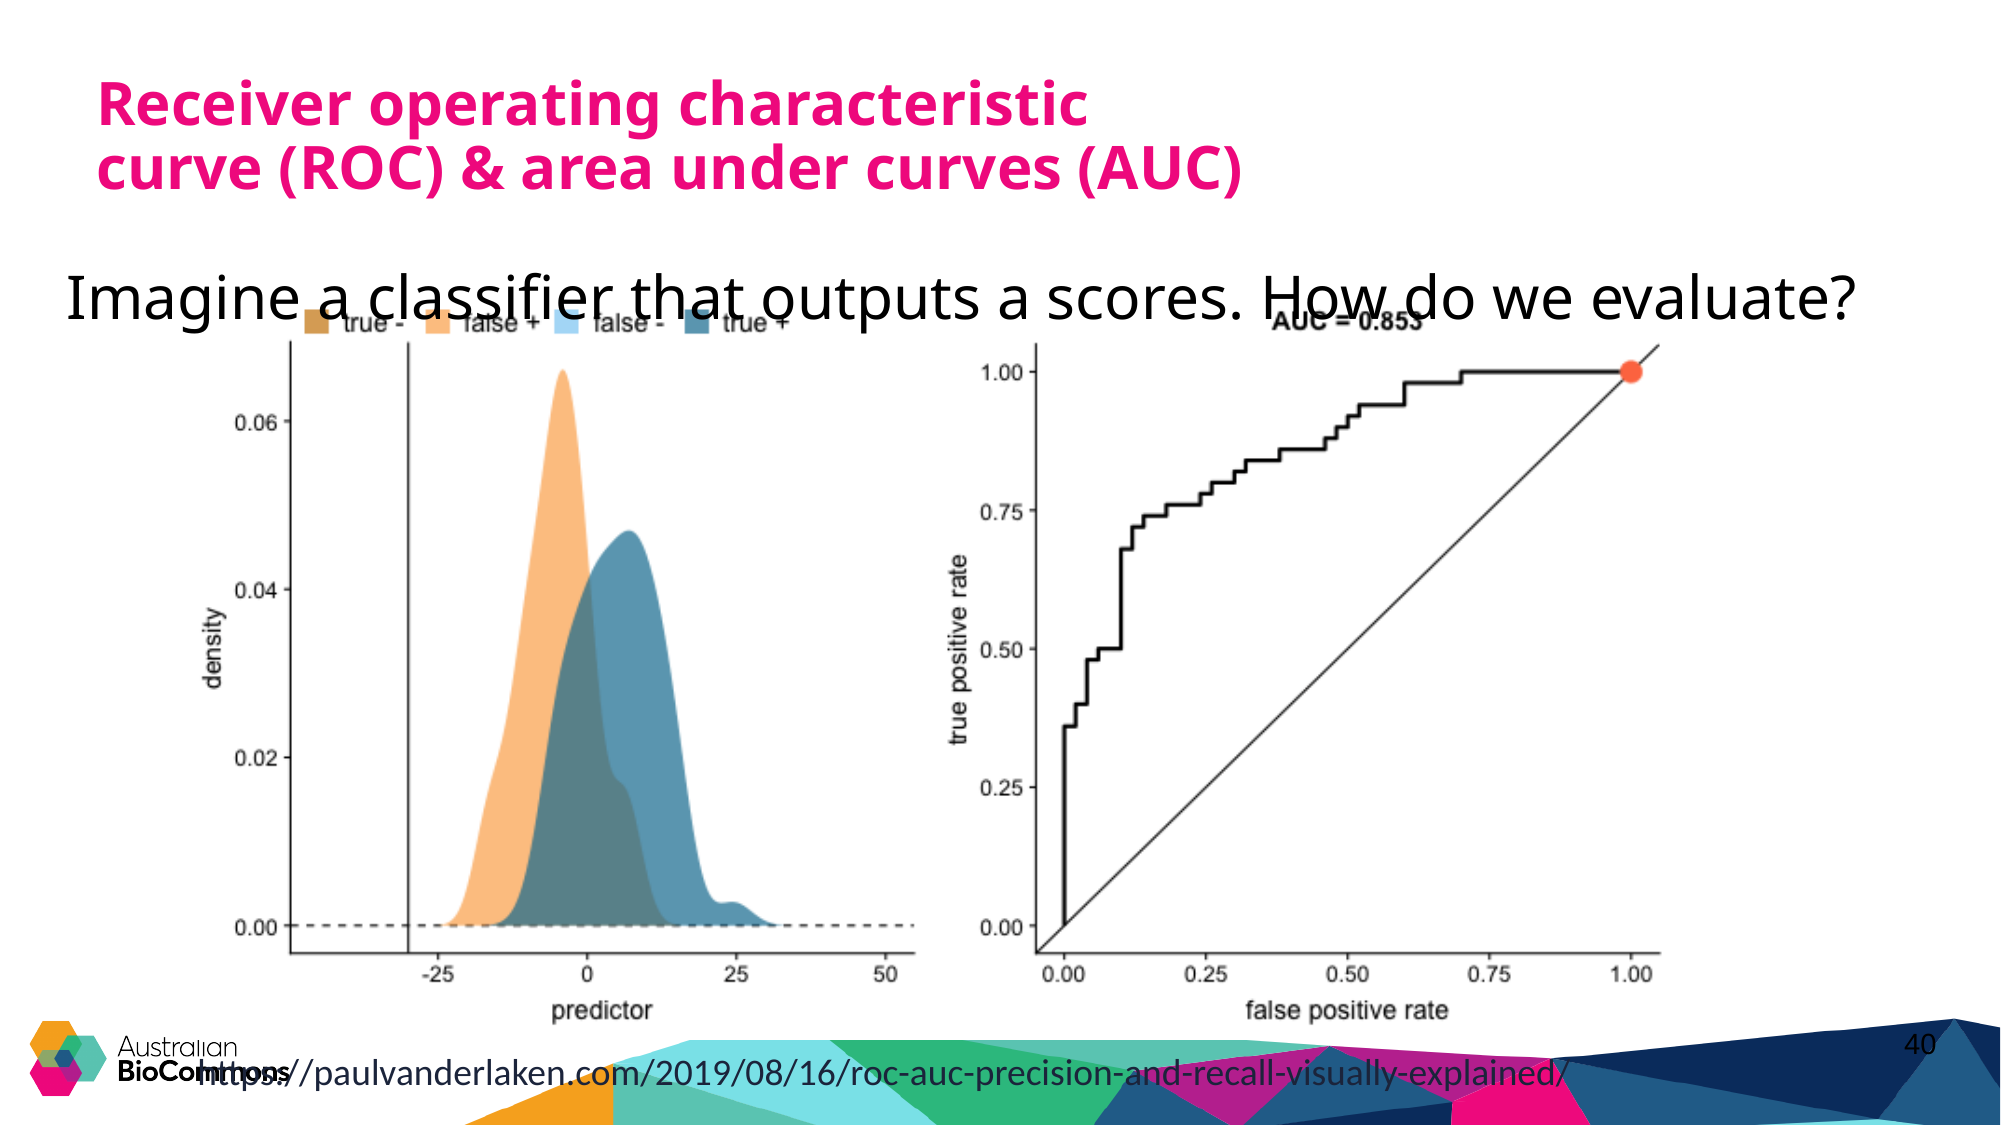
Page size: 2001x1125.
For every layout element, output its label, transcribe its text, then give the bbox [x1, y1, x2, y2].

list Imagine a classifier that outputs a scores. How do we evaluate? [51, 251, 1924, 970]
title Receiver operating characteristic curve (ROC) & area under curves (AUC) [81, 64, 1953, 211]
text_box https://paulvanderlaken.com/2019/08/16/roc-auc-precision-and-recall-visually-explained/ [182, 1047, 1603, 1100]
picture [11, 294, 2001, 1125]
slide_number ‹#› [1797, 1012, 1937, 1073]
